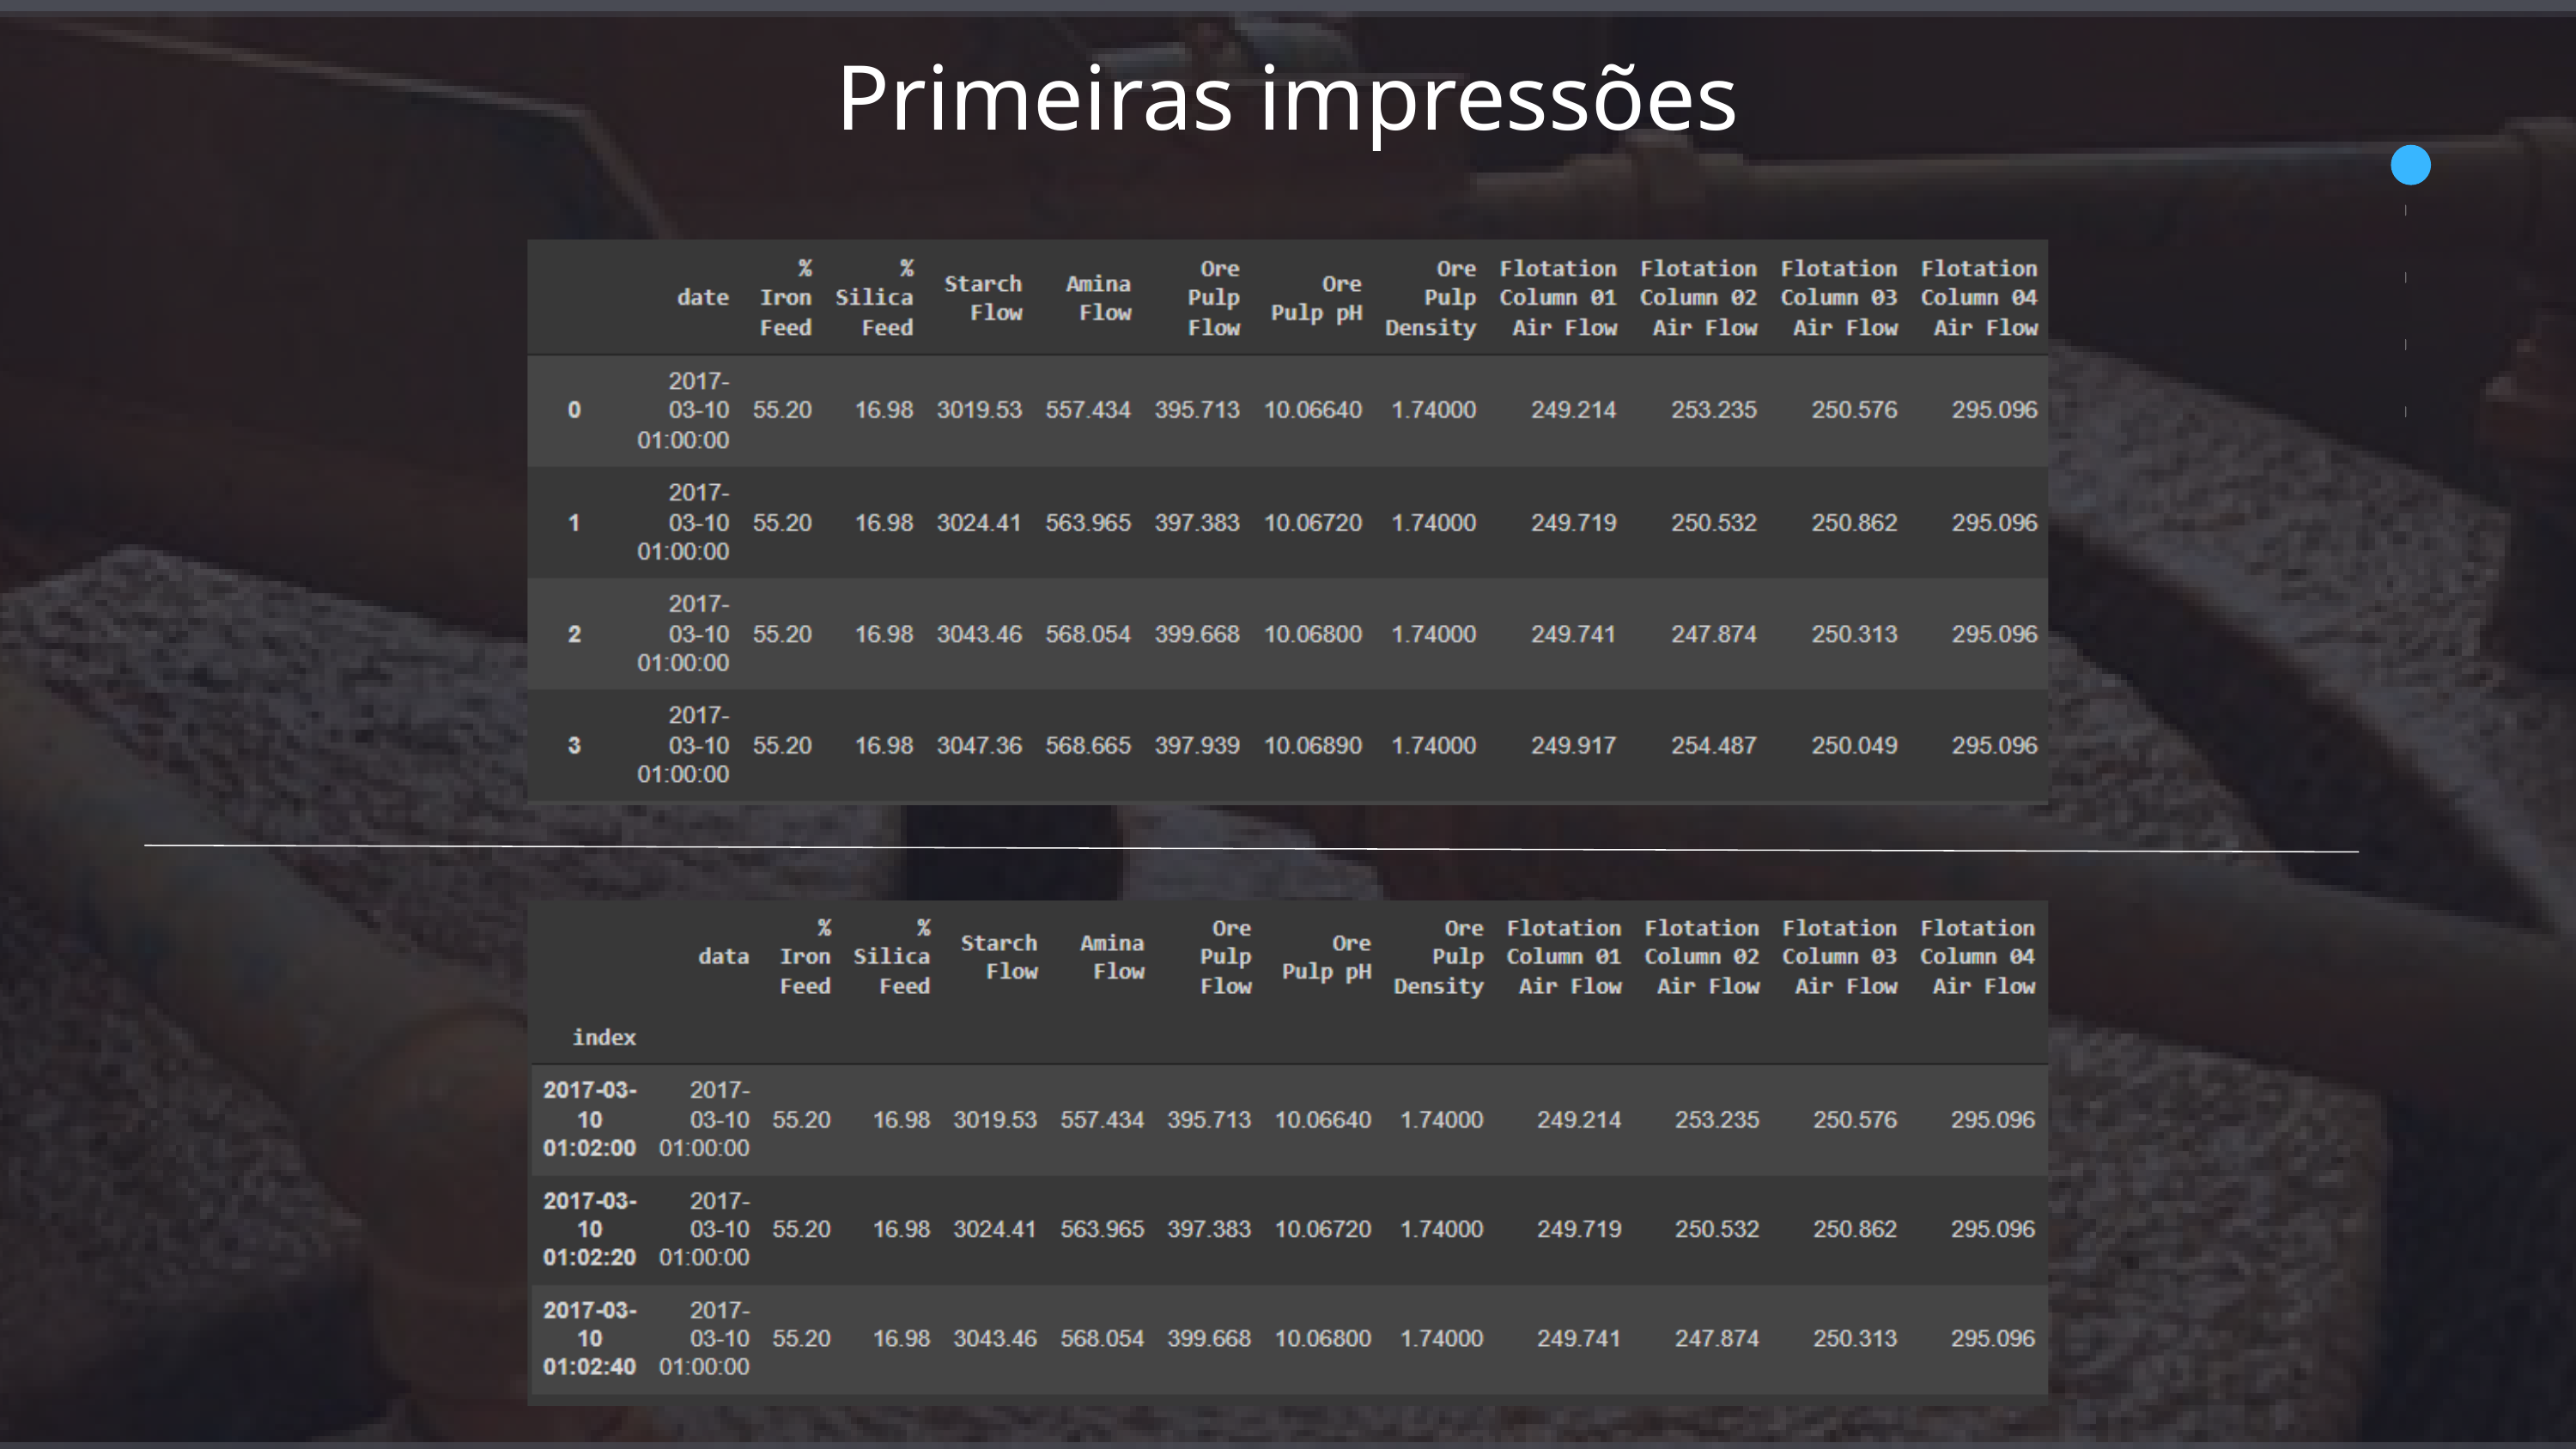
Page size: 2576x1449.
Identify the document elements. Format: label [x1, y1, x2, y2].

text_box [2391, 144, 2432, 418]
picture [0, 0, 2576, 1449]
